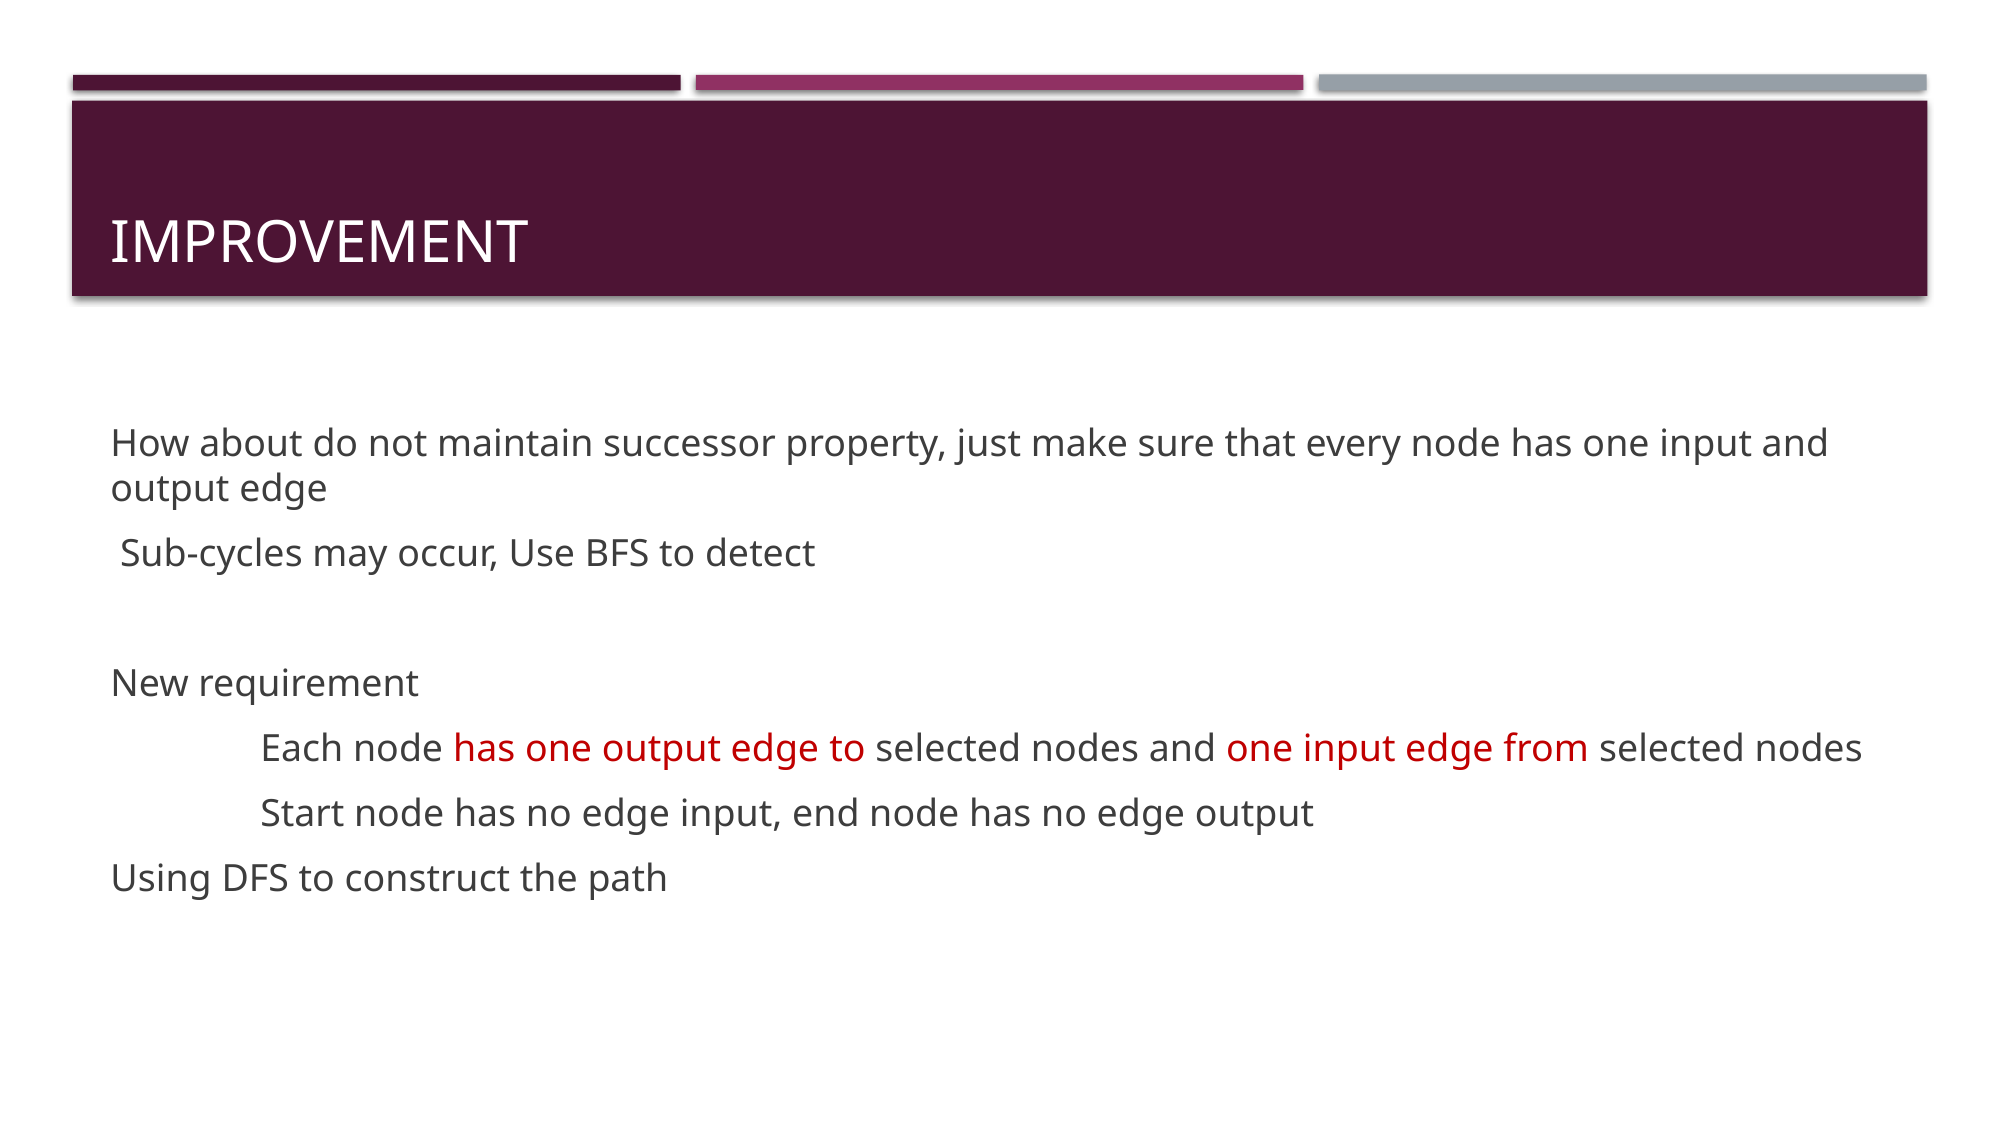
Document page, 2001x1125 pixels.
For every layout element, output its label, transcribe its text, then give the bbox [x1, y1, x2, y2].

title Improvement [95, 115, 1905, 282]
